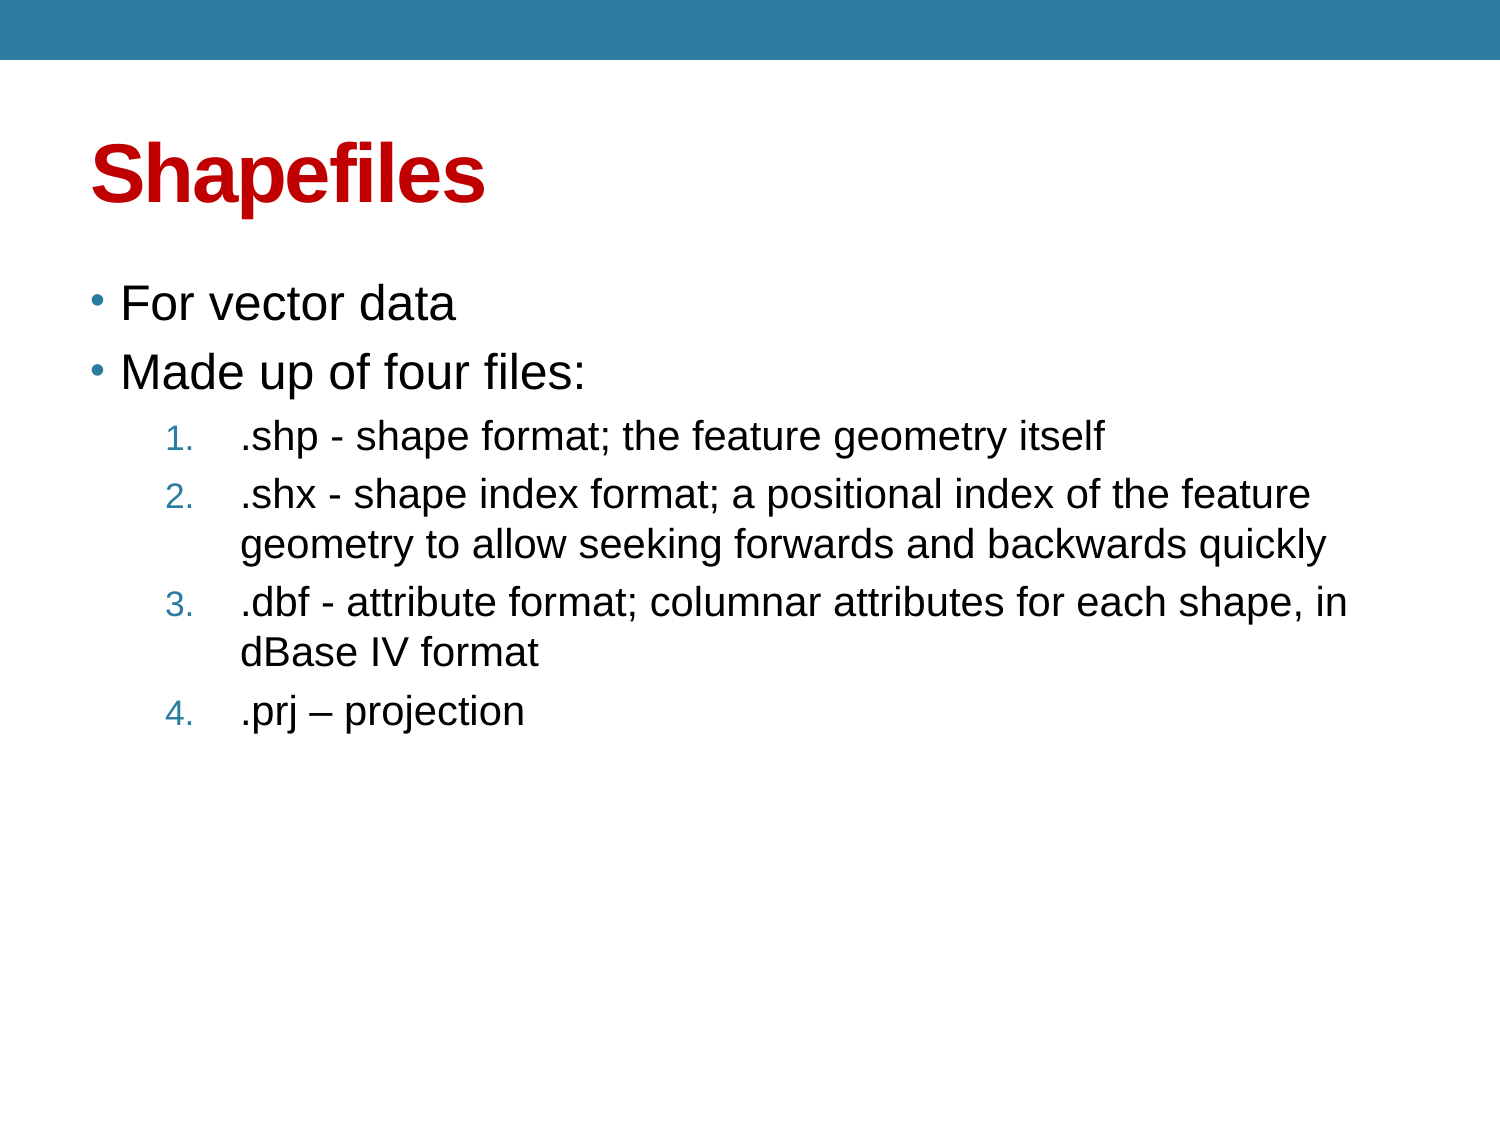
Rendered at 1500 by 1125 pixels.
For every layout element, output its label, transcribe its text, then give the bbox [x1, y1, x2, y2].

list For vector data Made up of four files: .shp - shape format; the feature geometry itself .shx - shape index format; a positional index of the feature geometry to allow seeking forwards and backwards quickly .dbf - attribute format; columnar attributes for each shape, in dBase IV format .prj – projection [75, 262, 1425, 1063]
title Shapefiles [75, 87, 1425, 250]
